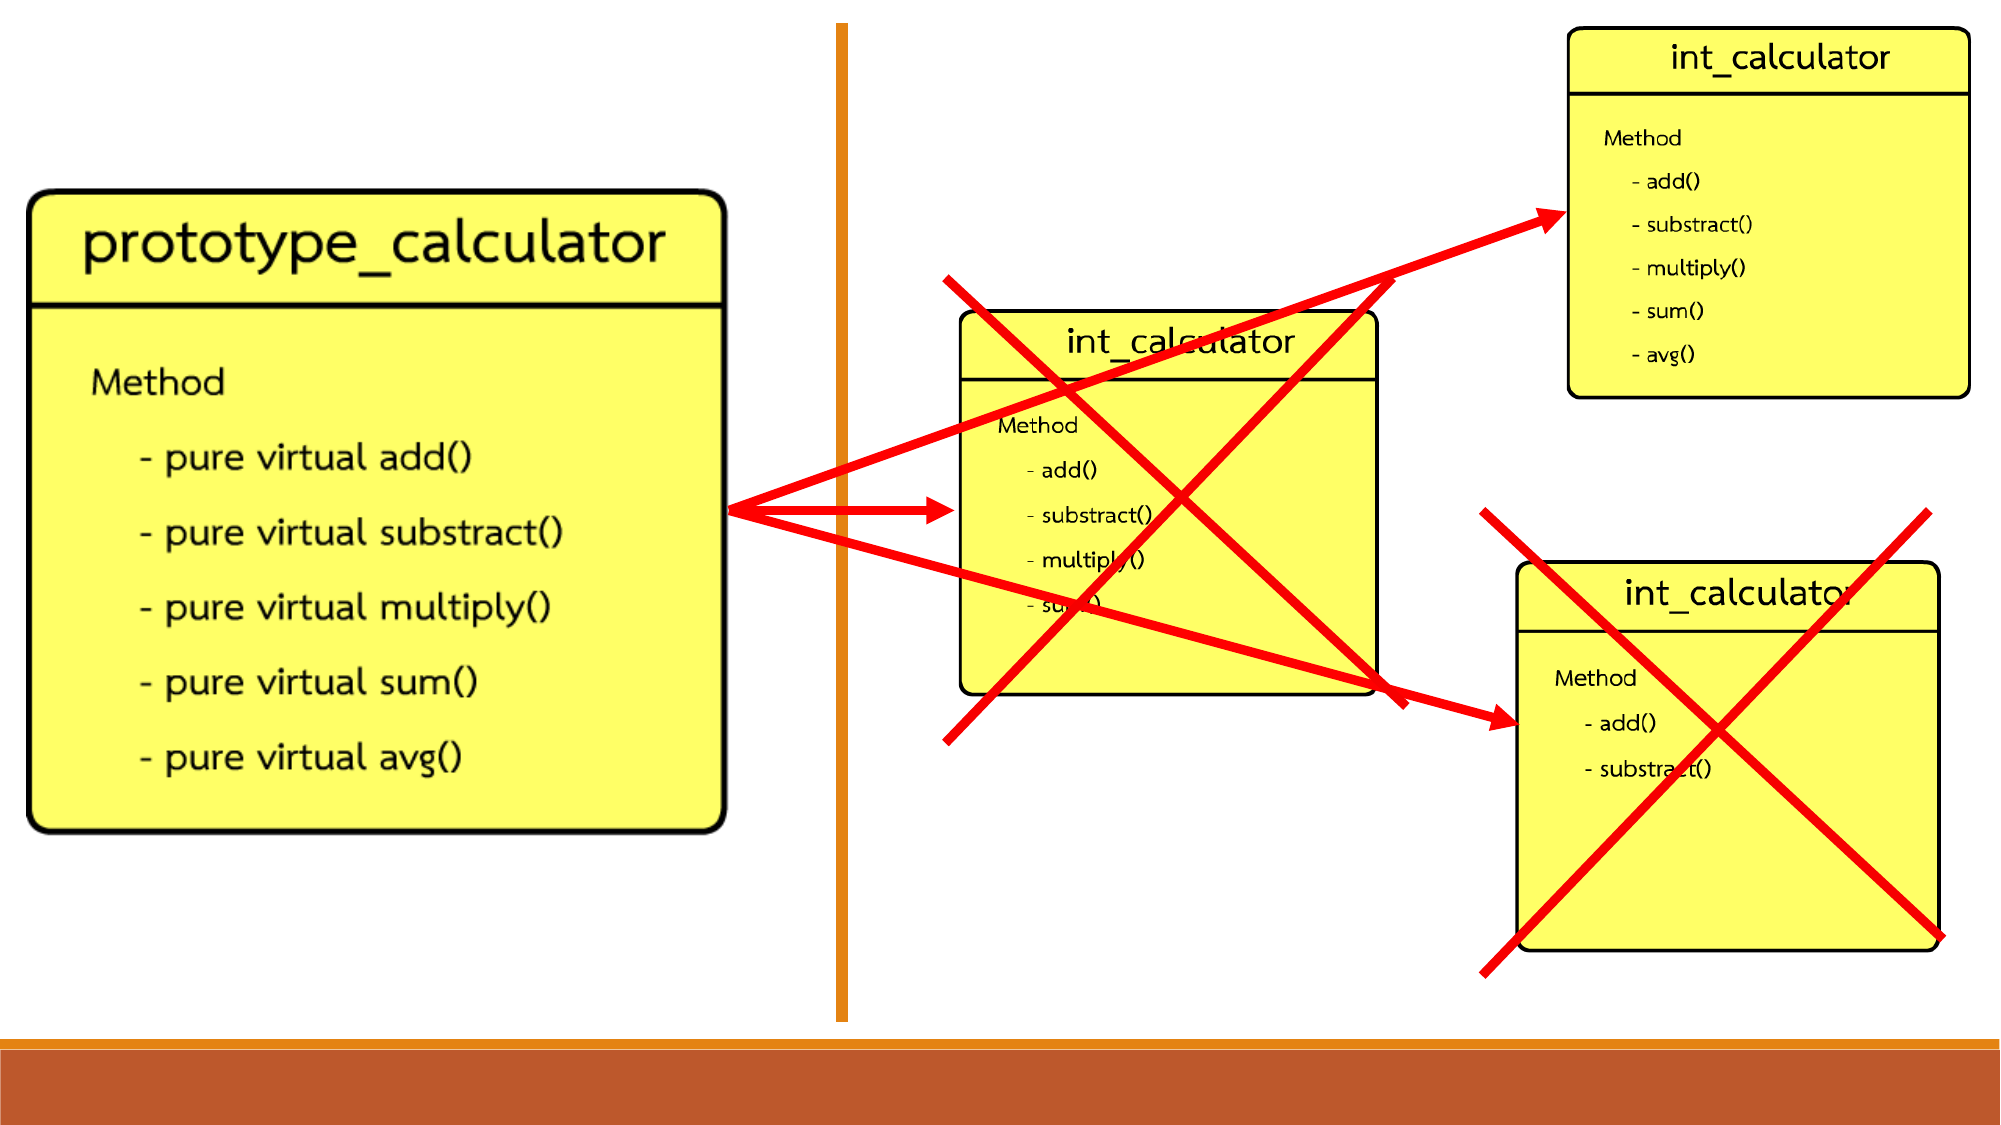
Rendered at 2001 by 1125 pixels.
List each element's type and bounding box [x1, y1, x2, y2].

text_box [1481, 509, 1930, 977]
text_box [728, 211, 1568, 508]
picture [1930, 556, 1951, 953]
text_box [1398, 277, 1407, 707]
text_box [1937, 509, 1944, 940]
text_box [944, 277, 1394, 744]
list [25, 184, 730, 837]
text_box [728, 509, 942, 726]
text_box [1400, 509, 1479, 726]
picture [1566, 23, 1981, 400]
